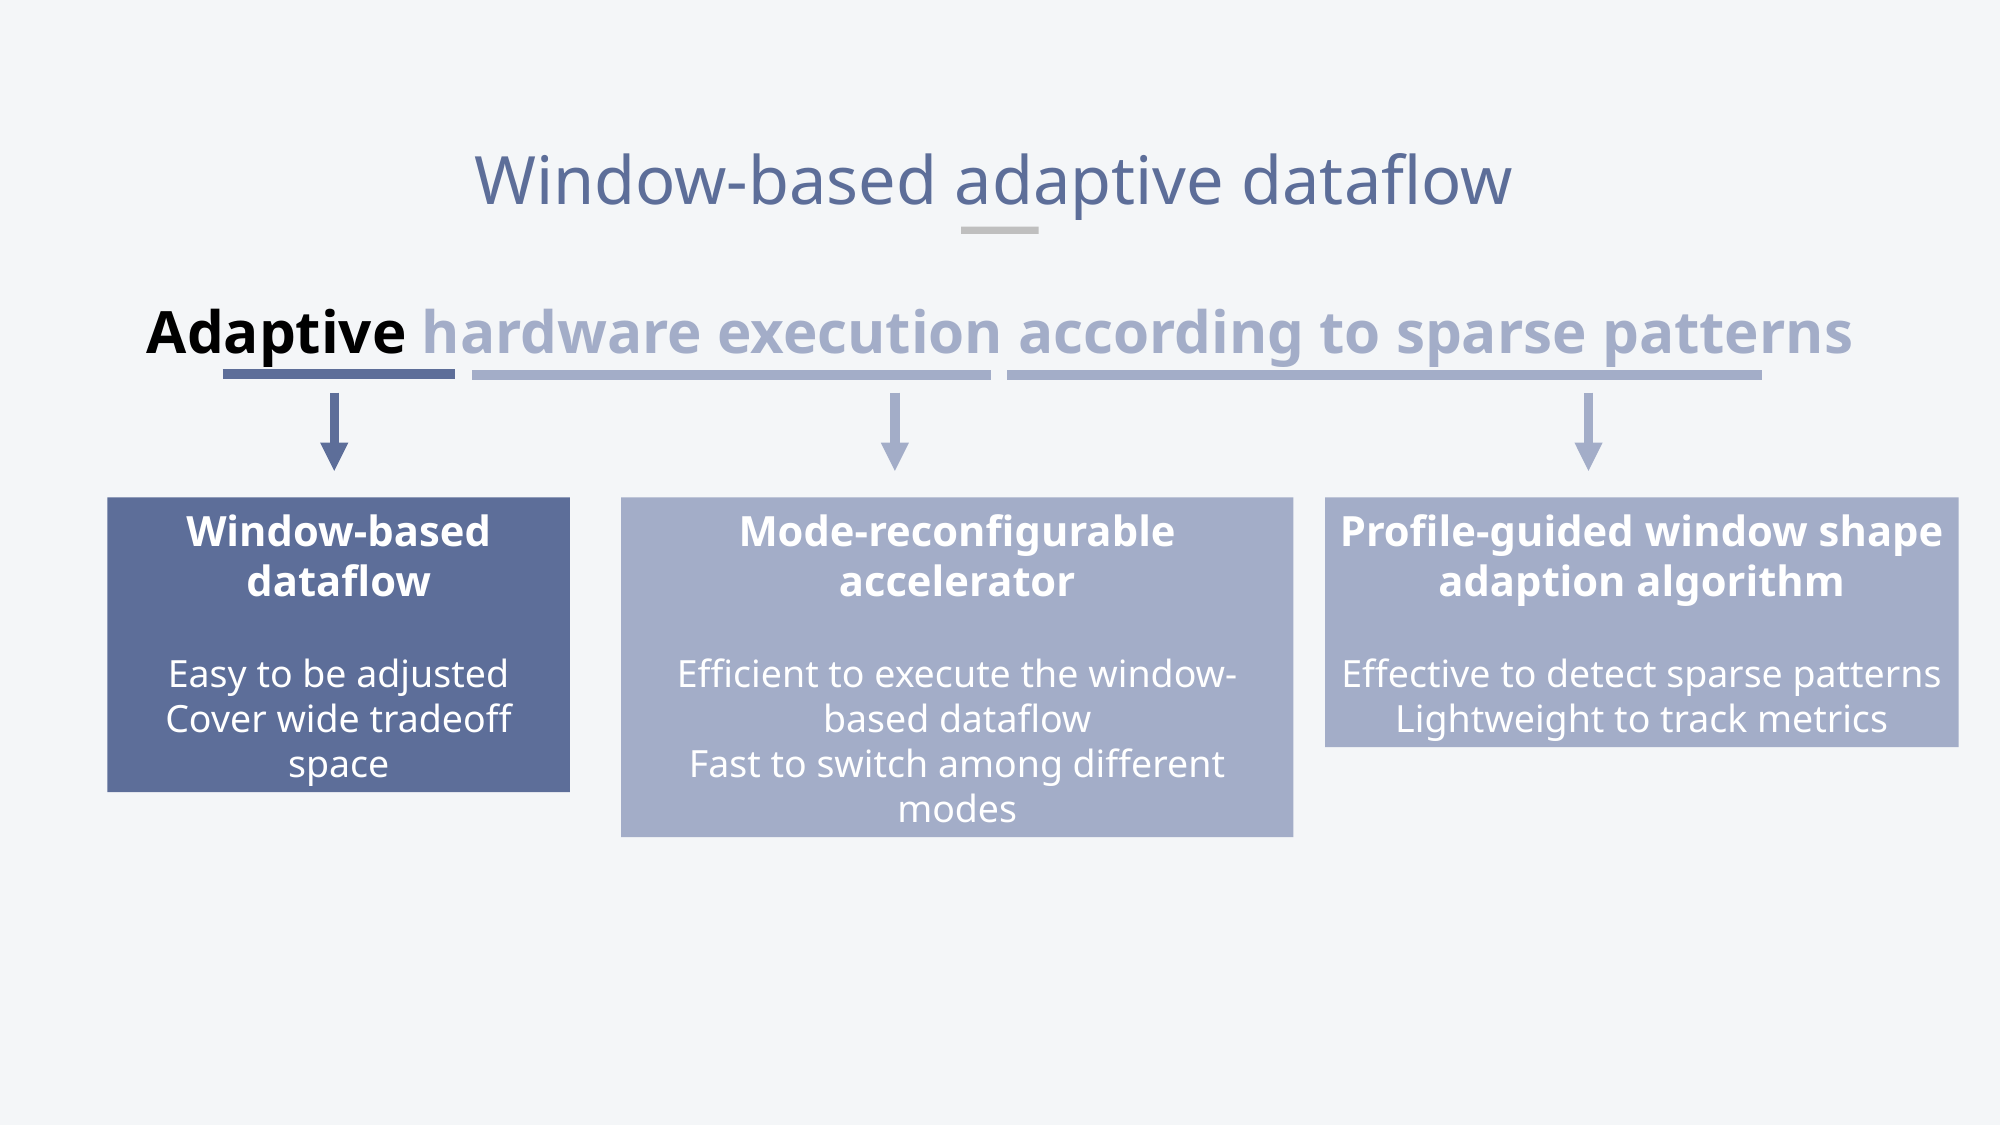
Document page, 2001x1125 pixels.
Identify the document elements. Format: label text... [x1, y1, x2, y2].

text_box Mode-reconfigurable accelerator Efficient to execute the window-based dataflow Fast to switch among different modes [621, 497, 1294, 838]
text_box Window-based dataflow Easy to be adjusted Cover wide tradeoff space [107, 497, 570, 793]
text_box [960, 226, 1040, 235]
text_box Profile-guided window shape adaption algorithm Effective to detect sparse patterns Lightweight to track metrics [1325, 497, 1959, 748]
text_box Adaptive hardware execution according to sparse patterns [132, 288, 1868, 373]
text_box Window-based adaptive dataflow [301, 114, 1687, 225]
